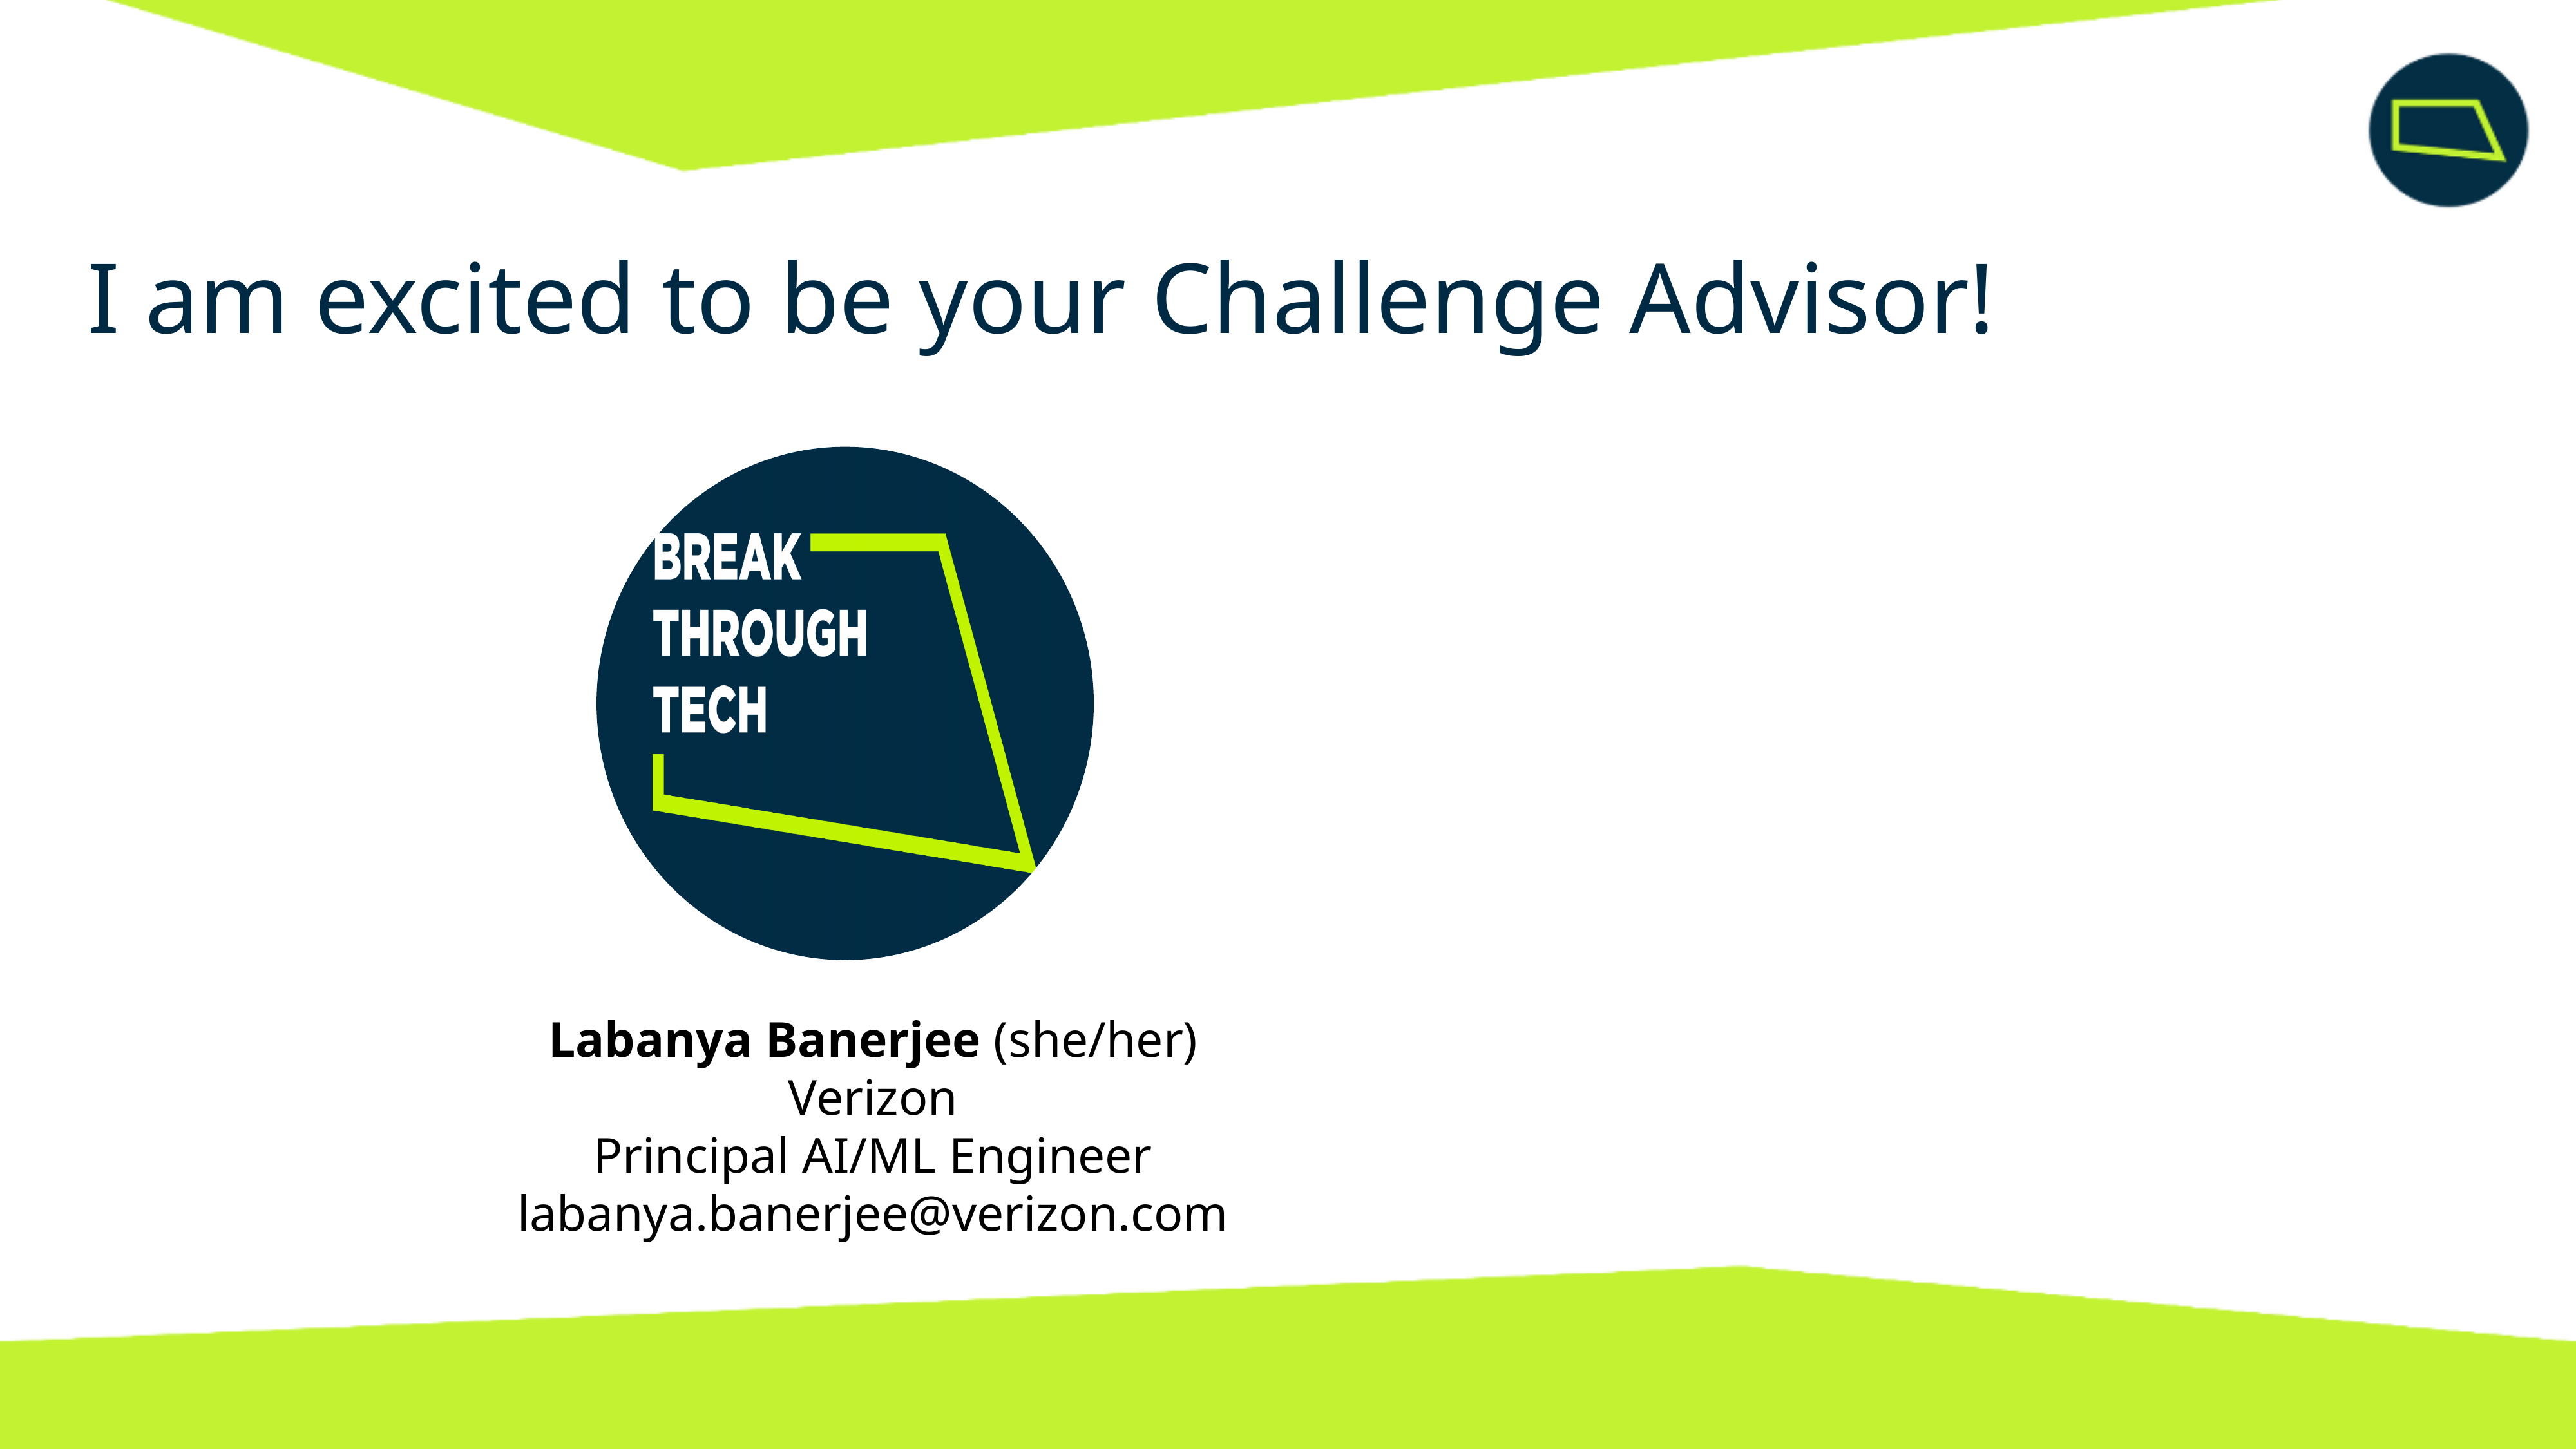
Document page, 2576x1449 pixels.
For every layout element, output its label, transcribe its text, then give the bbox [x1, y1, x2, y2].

picture [0, 0, 2576, 1449]
text_box I am excited to be your Challenge Advisor! [77, 227, 2499, 383]
text_box Labanya Banerjee (she/her) Verizon Principal AI/ML Engineer labanya.banerjee@verizon.com [465, 999, 1281, 1251]
